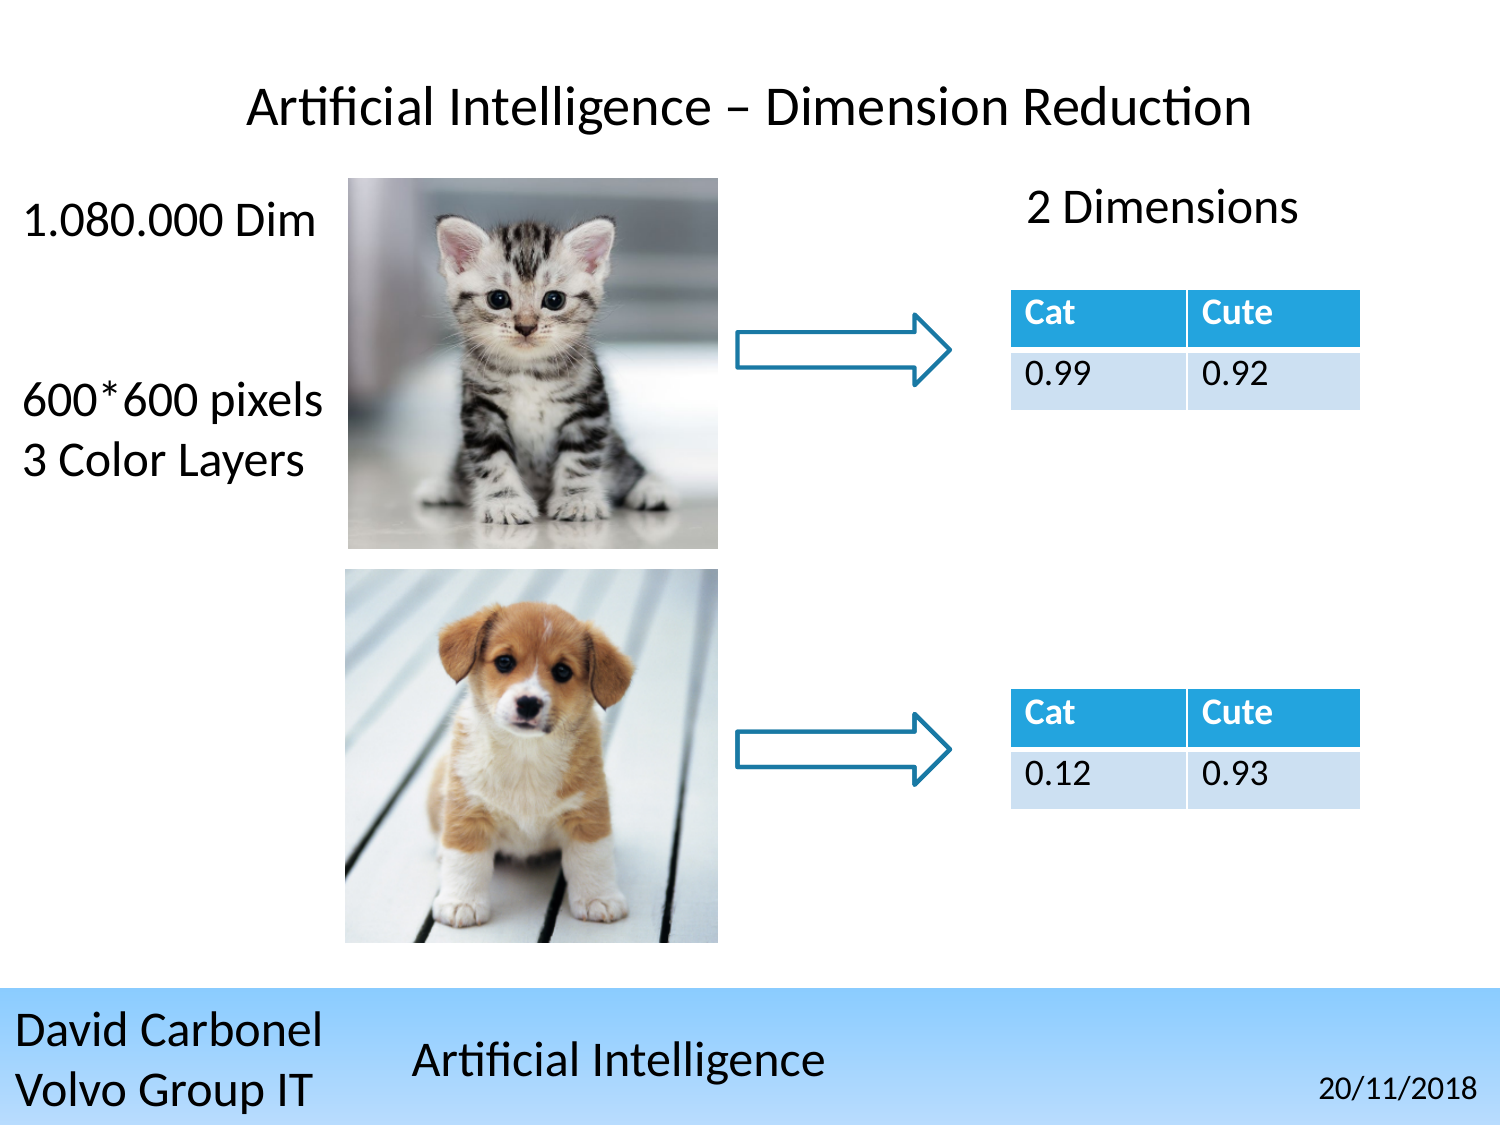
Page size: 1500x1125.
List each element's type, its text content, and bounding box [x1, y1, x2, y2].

table_cell 0.12 [1011, 752, 1186, 809]
text_box 2 Dimensions [1011, 166, 1315, 242]
table_cell 0.92 [1188, 353, 1360, 410]
text_box [0, 987, 1500, 1125]
text_box David Carbonel Volvo Group IT [0, 988, 365, 1124]
picture [348, 178, 719, 549]
title Artificial Intelligence – Dimension Reduction [75, 45, 1425, 162]
table_cell 0.93 [1188, 752, 1360, 809]
picture [345, 569, 719, 943]
table_header Cute [1188, 290, 1360, 347]
table_header Cat [1011, 290, 1186, 347]
table_header Cat [1011, 689, 1186, 747]
table_header Cute [1188, 689, 1360, 747]
text_box [735, 312, 953, 388]
text_box 1.080.000 Dim 600*600 pixels 3 Color Layers [7, 178, 339, 494]
text_box Artificial Intelligence [396, 1018, 842, 1094]
text_box 20/11/2018 [1303, 1059, 1493, 1114]
table_cell 0.99 [1011, 353, 1186, 410]
text_box [735, 711, 953, 787]
